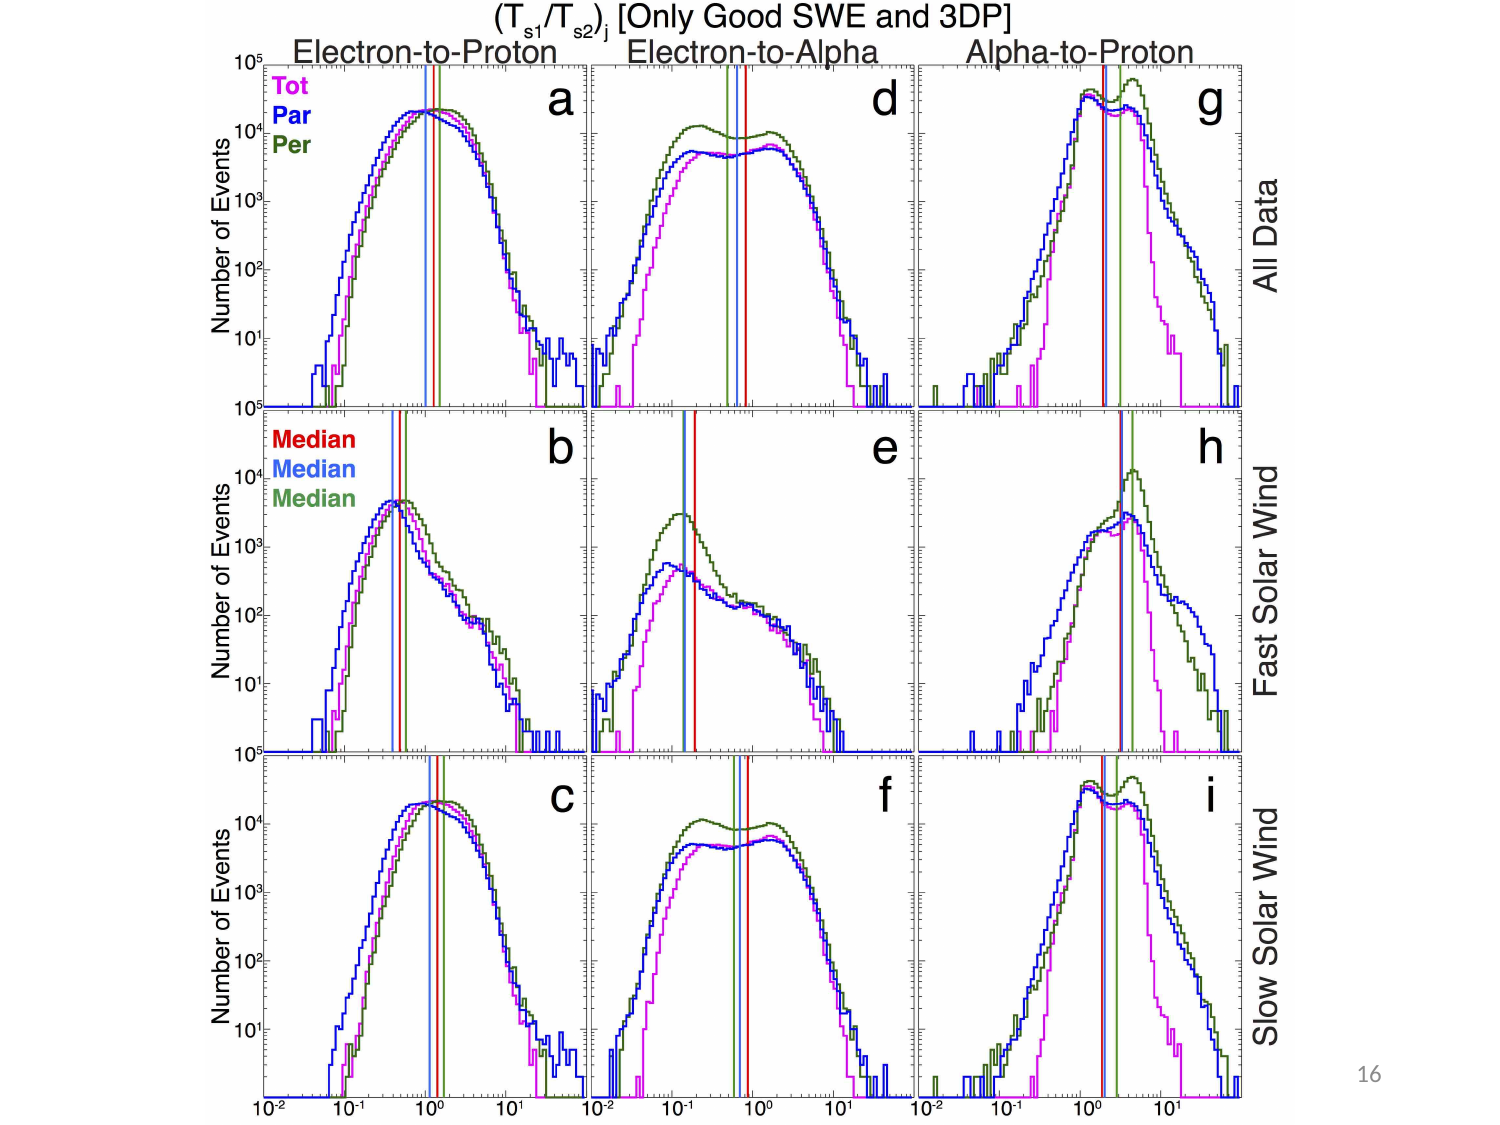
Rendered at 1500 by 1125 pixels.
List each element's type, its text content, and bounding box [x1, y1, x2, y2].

slide_number 16 [1295, 1042, 1397, 1103]
picture [205, 0, 1295, 1125]
